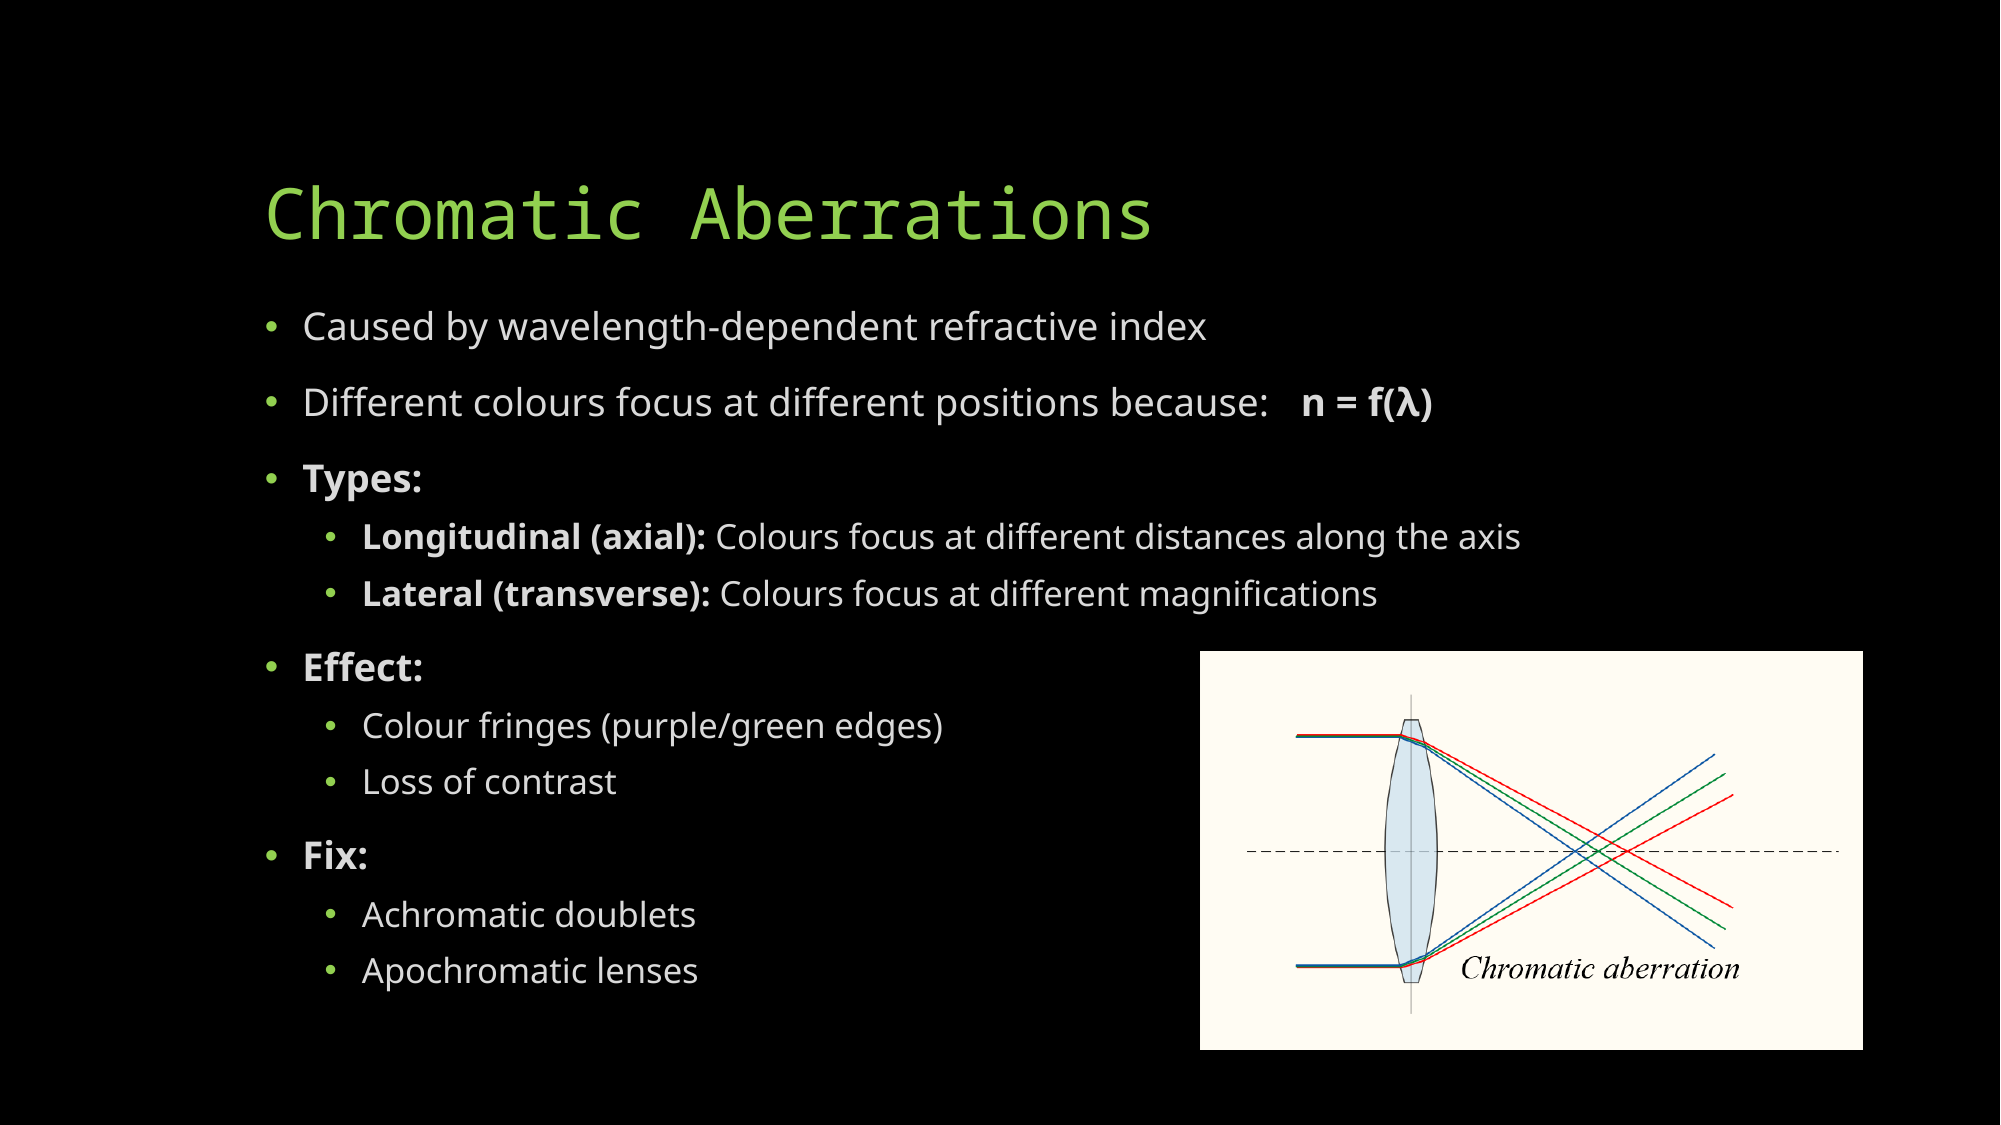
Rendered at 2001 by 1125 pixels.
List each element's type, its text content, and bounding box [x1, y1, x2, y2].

picture [1200, 651, 1863, 1050]
list Caused by wavelength-dependent refractive index Different colours focus at different positions because: n = f(λ) Types: Longitudinal (axial): Colours focus at different distances along the axis Lateral (transverse): Colours focus at different magnifications Effect: Colour fringes (purple/green edges) Loss of contrast Fix: Achromatic doublets Apochromatic lenses [249, 299, 1750, 1000]
title Chromatic Aberrations [249, 75, 1750, 263]
